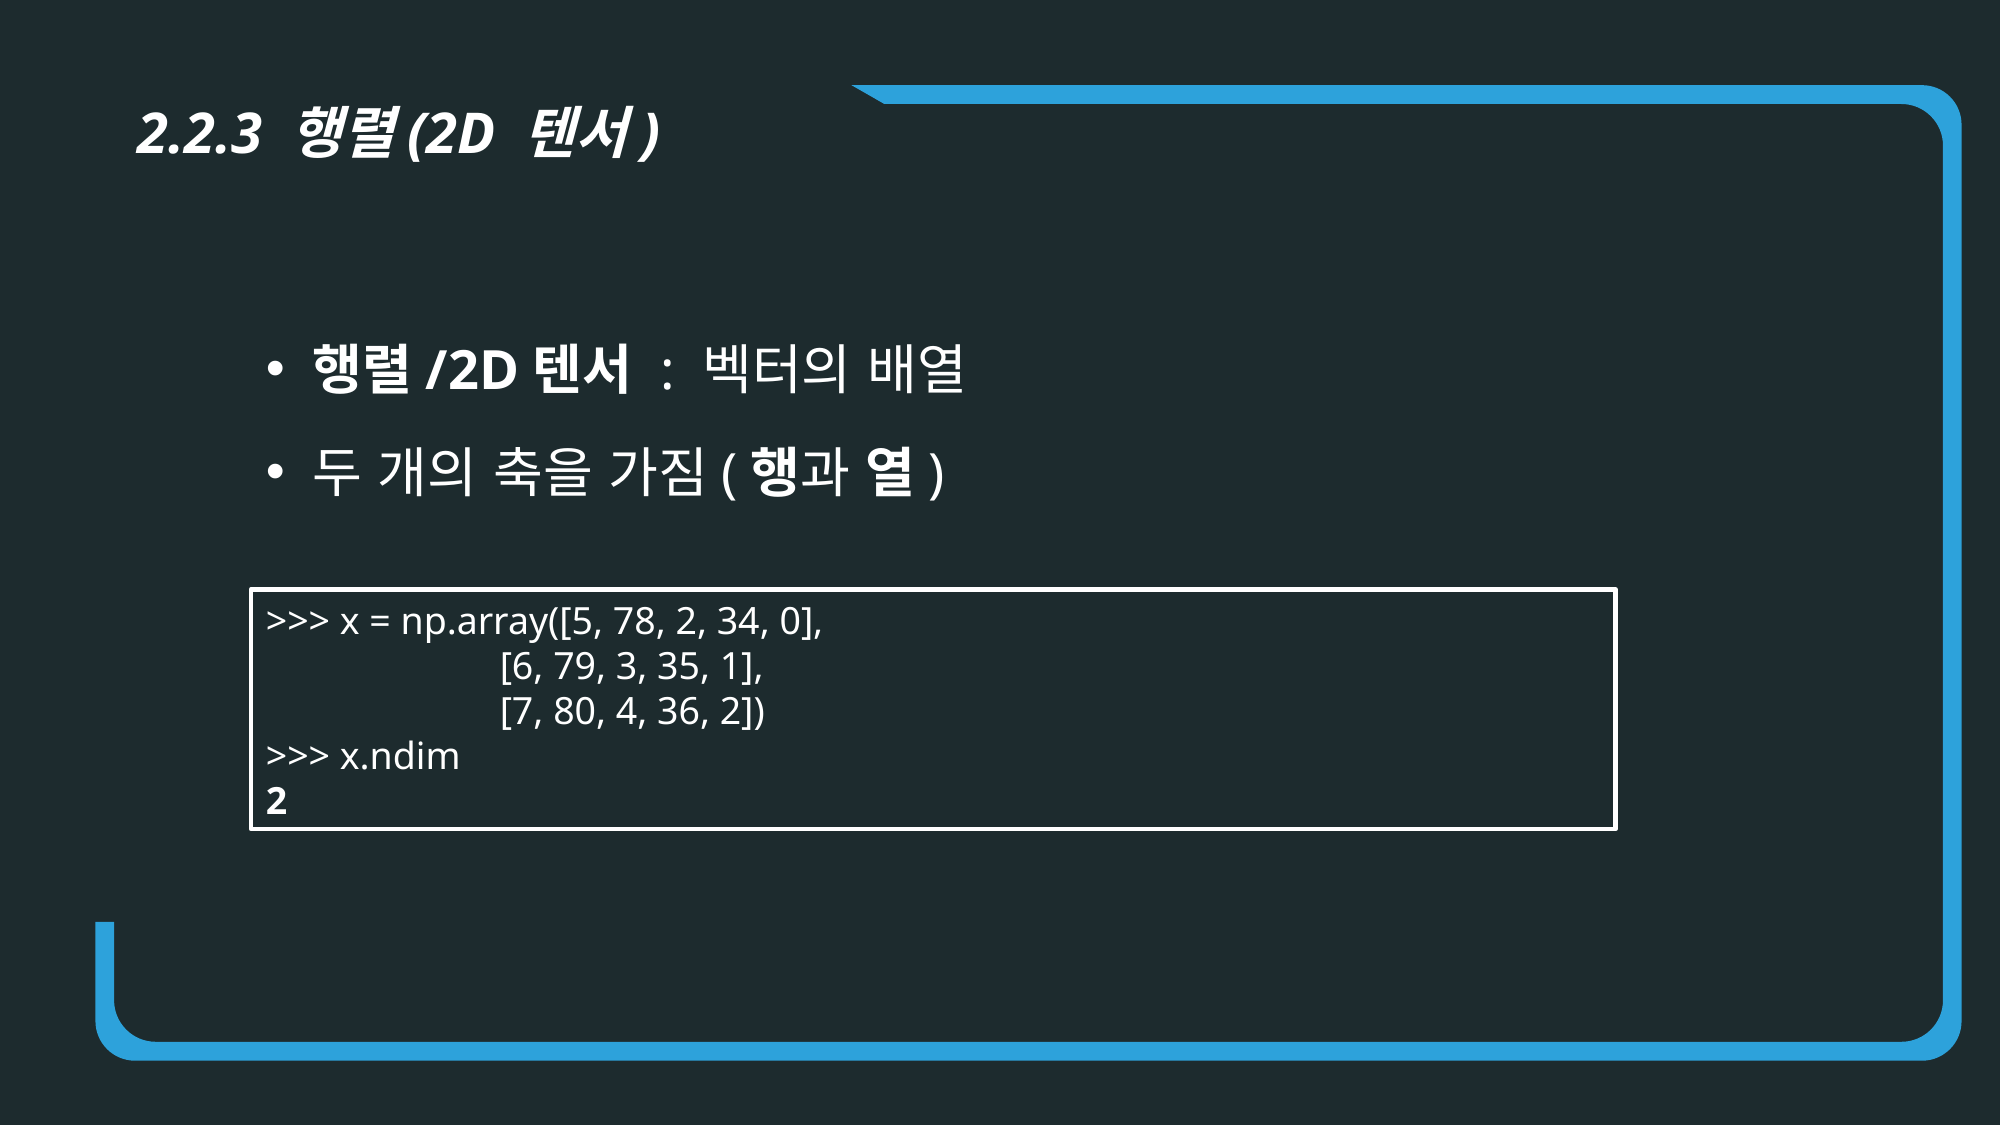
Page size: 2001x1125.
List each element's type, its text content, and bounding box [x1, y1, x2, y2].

text_box 행렬/2D텐서 : 벡터의 배열 두 개의 축을 가짐(행과 열) [251, 328, 1647, 641]
text_box 2.2.3 행렬(2D 텐서) [83, 56, 715, 173]
text_box >>> x = np.array([5, 78, 2, 34, 0], [6, 79, 3, 35, 1], [7, 80, 4, 36, 2]) >>> x.ndim 2 [251, 589, 1616, 830]
text_box [94, 84, 1963, 1062]
